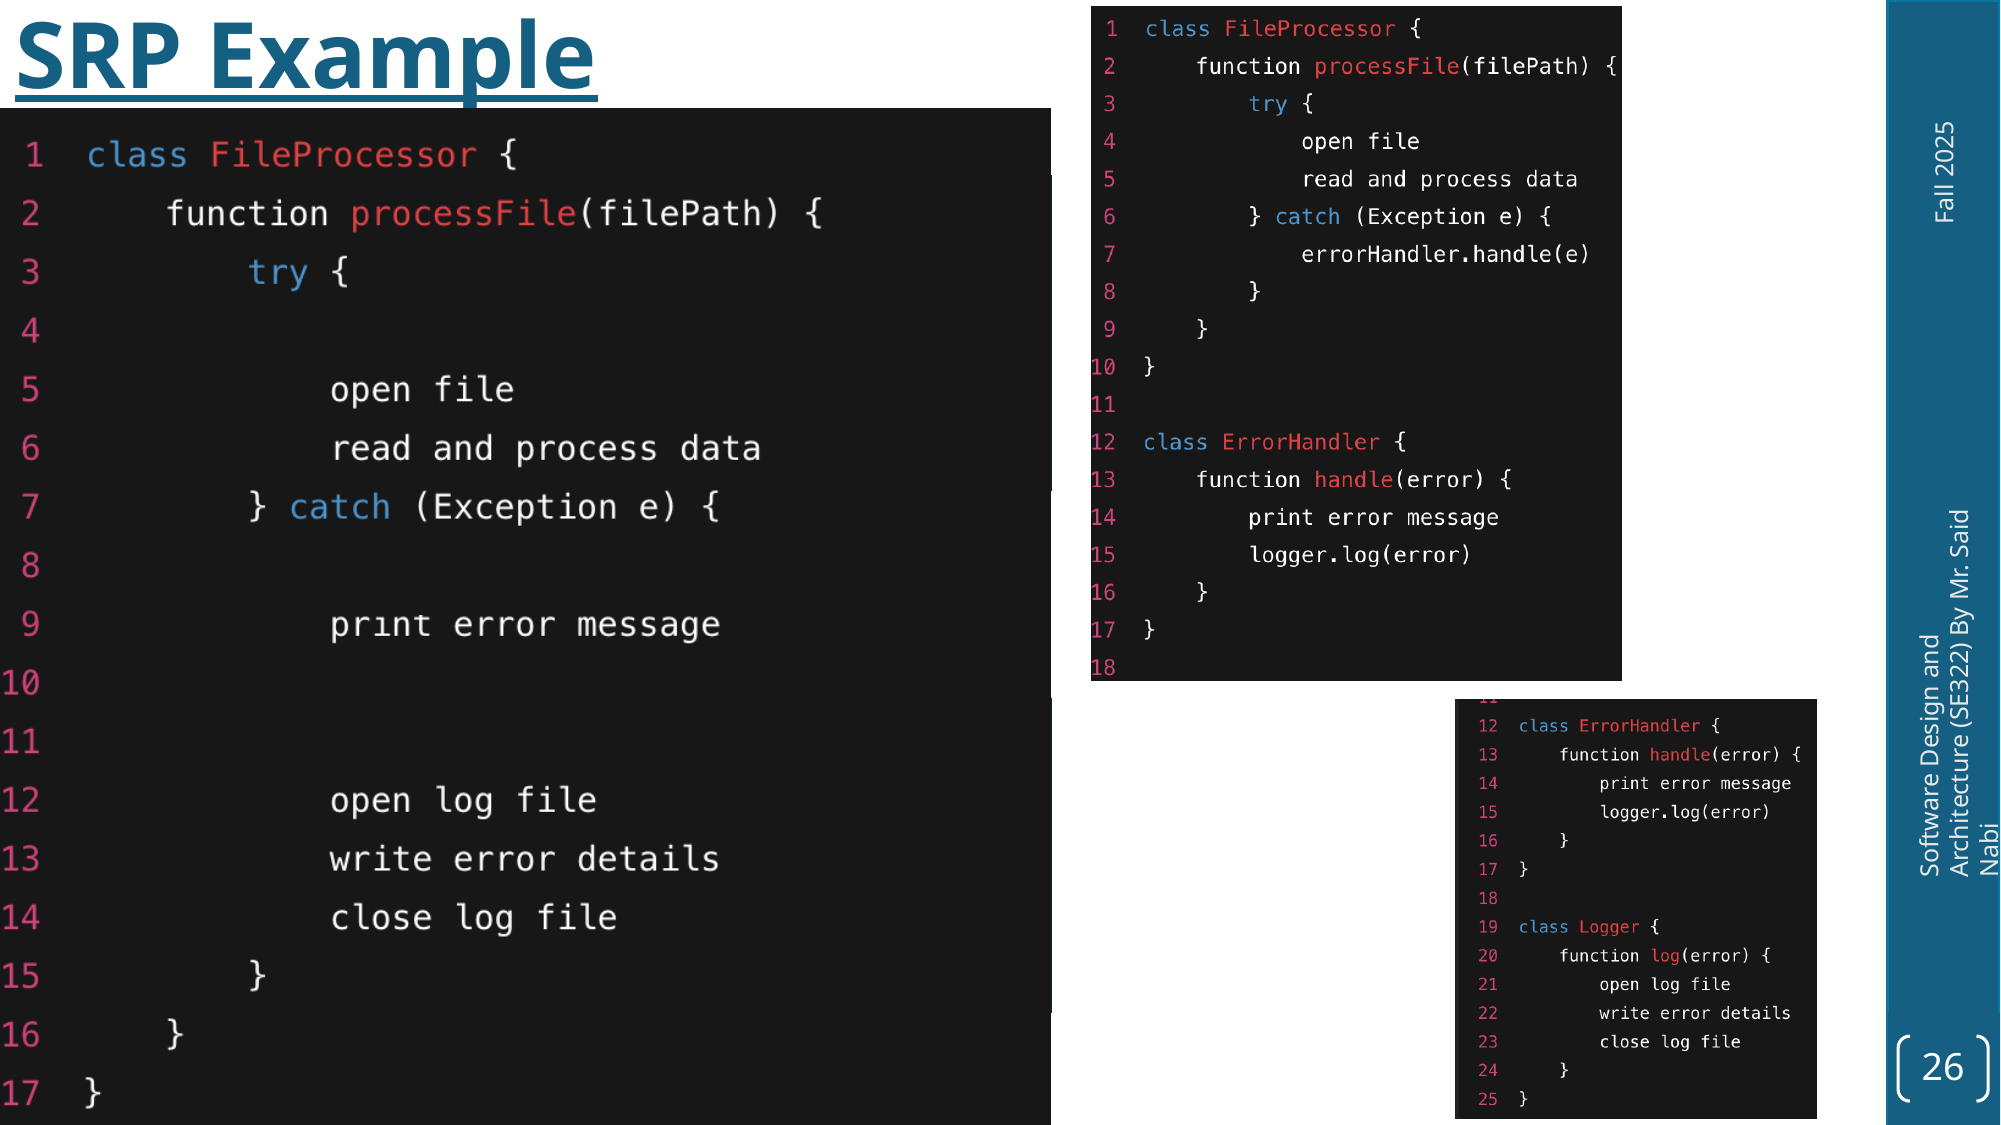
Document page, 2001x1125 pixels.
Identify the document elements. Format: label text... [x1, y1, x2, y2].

picture [1455, 698, 1817, 1119]
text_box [0, 108, 1051, 1125]
picture [1090, 6, 1623, 682]
text_box SRP Example [0, 1, 1723, 109]
